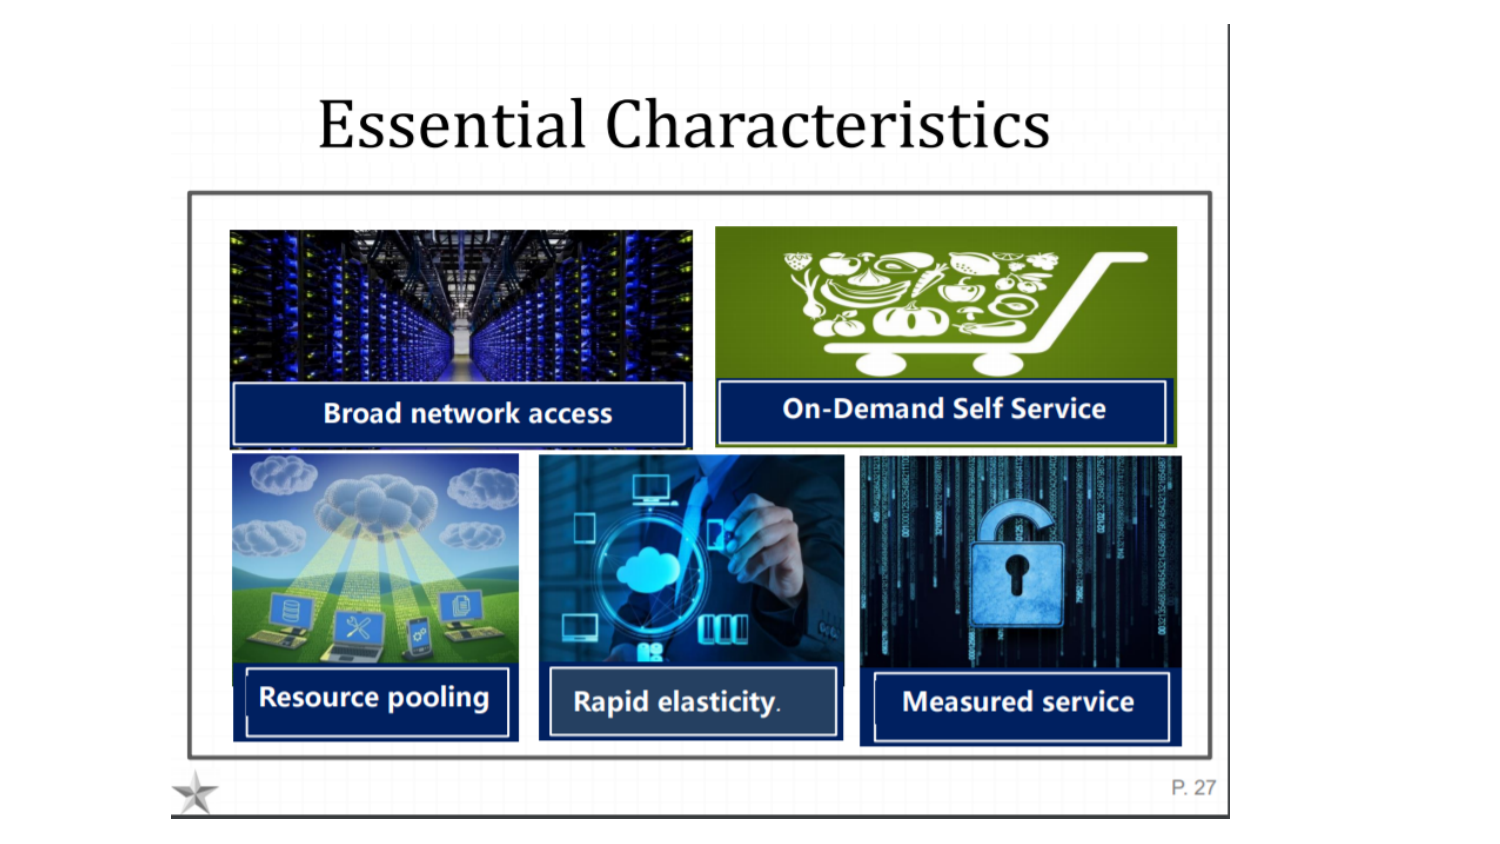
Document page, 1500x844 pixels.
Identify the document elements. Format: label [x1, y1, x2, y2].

picture [171, 24, 1230, 819]
